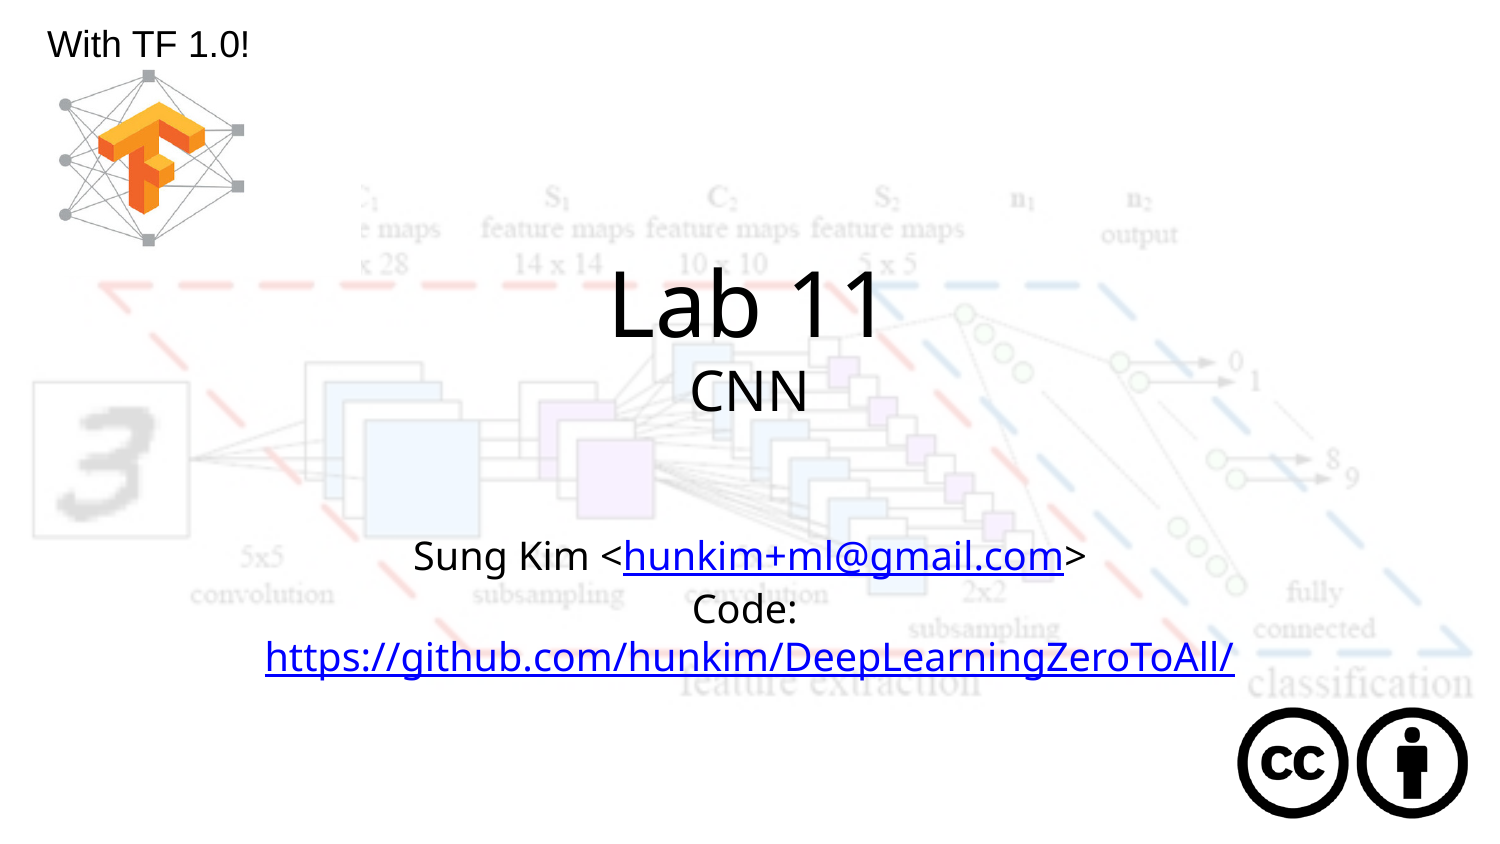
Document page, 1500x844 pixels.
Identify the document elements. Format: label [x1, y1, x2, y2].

picture [0, 124, 1500, 827]
text_box [0, 14, 361, 276]
